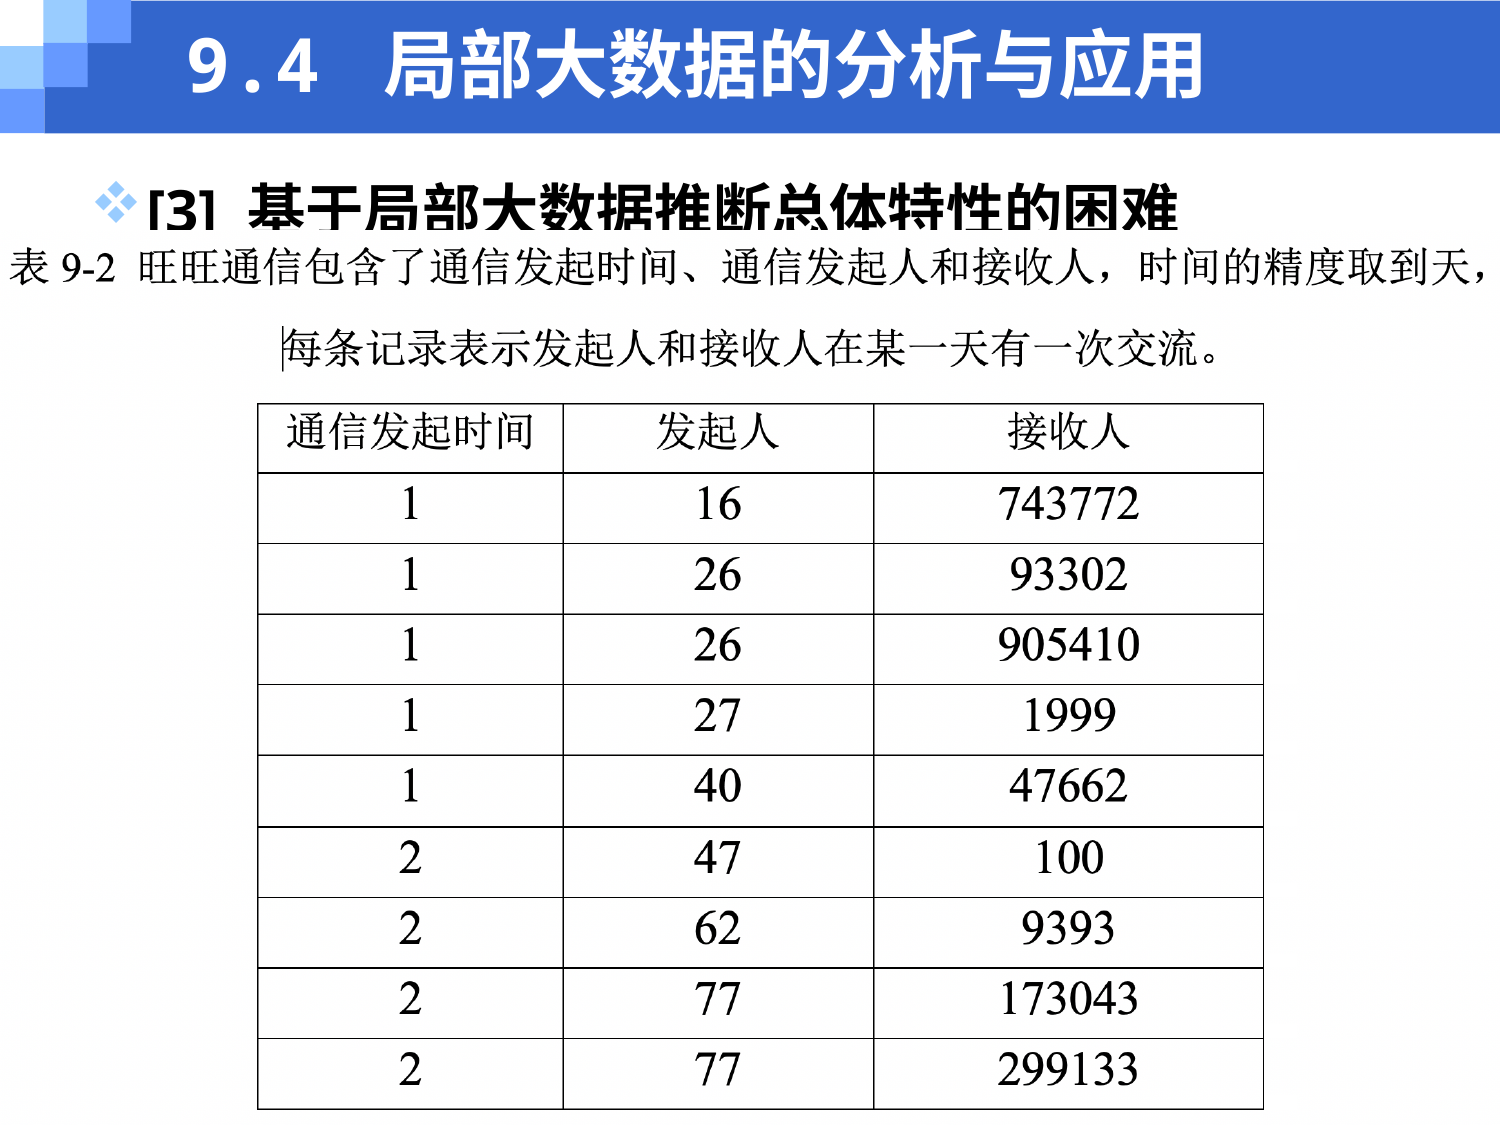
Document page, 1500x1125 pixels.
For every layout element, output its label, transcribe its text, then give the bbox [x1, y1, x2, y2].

text_box [3] 基于局部大数据推断总体特性的困难 [74, 96, 1425, 230]
text_box 9.4 局部大数据的分析与应用 [171, 10, 1416, 96]
picture [0, 230, 1500, 1125]
